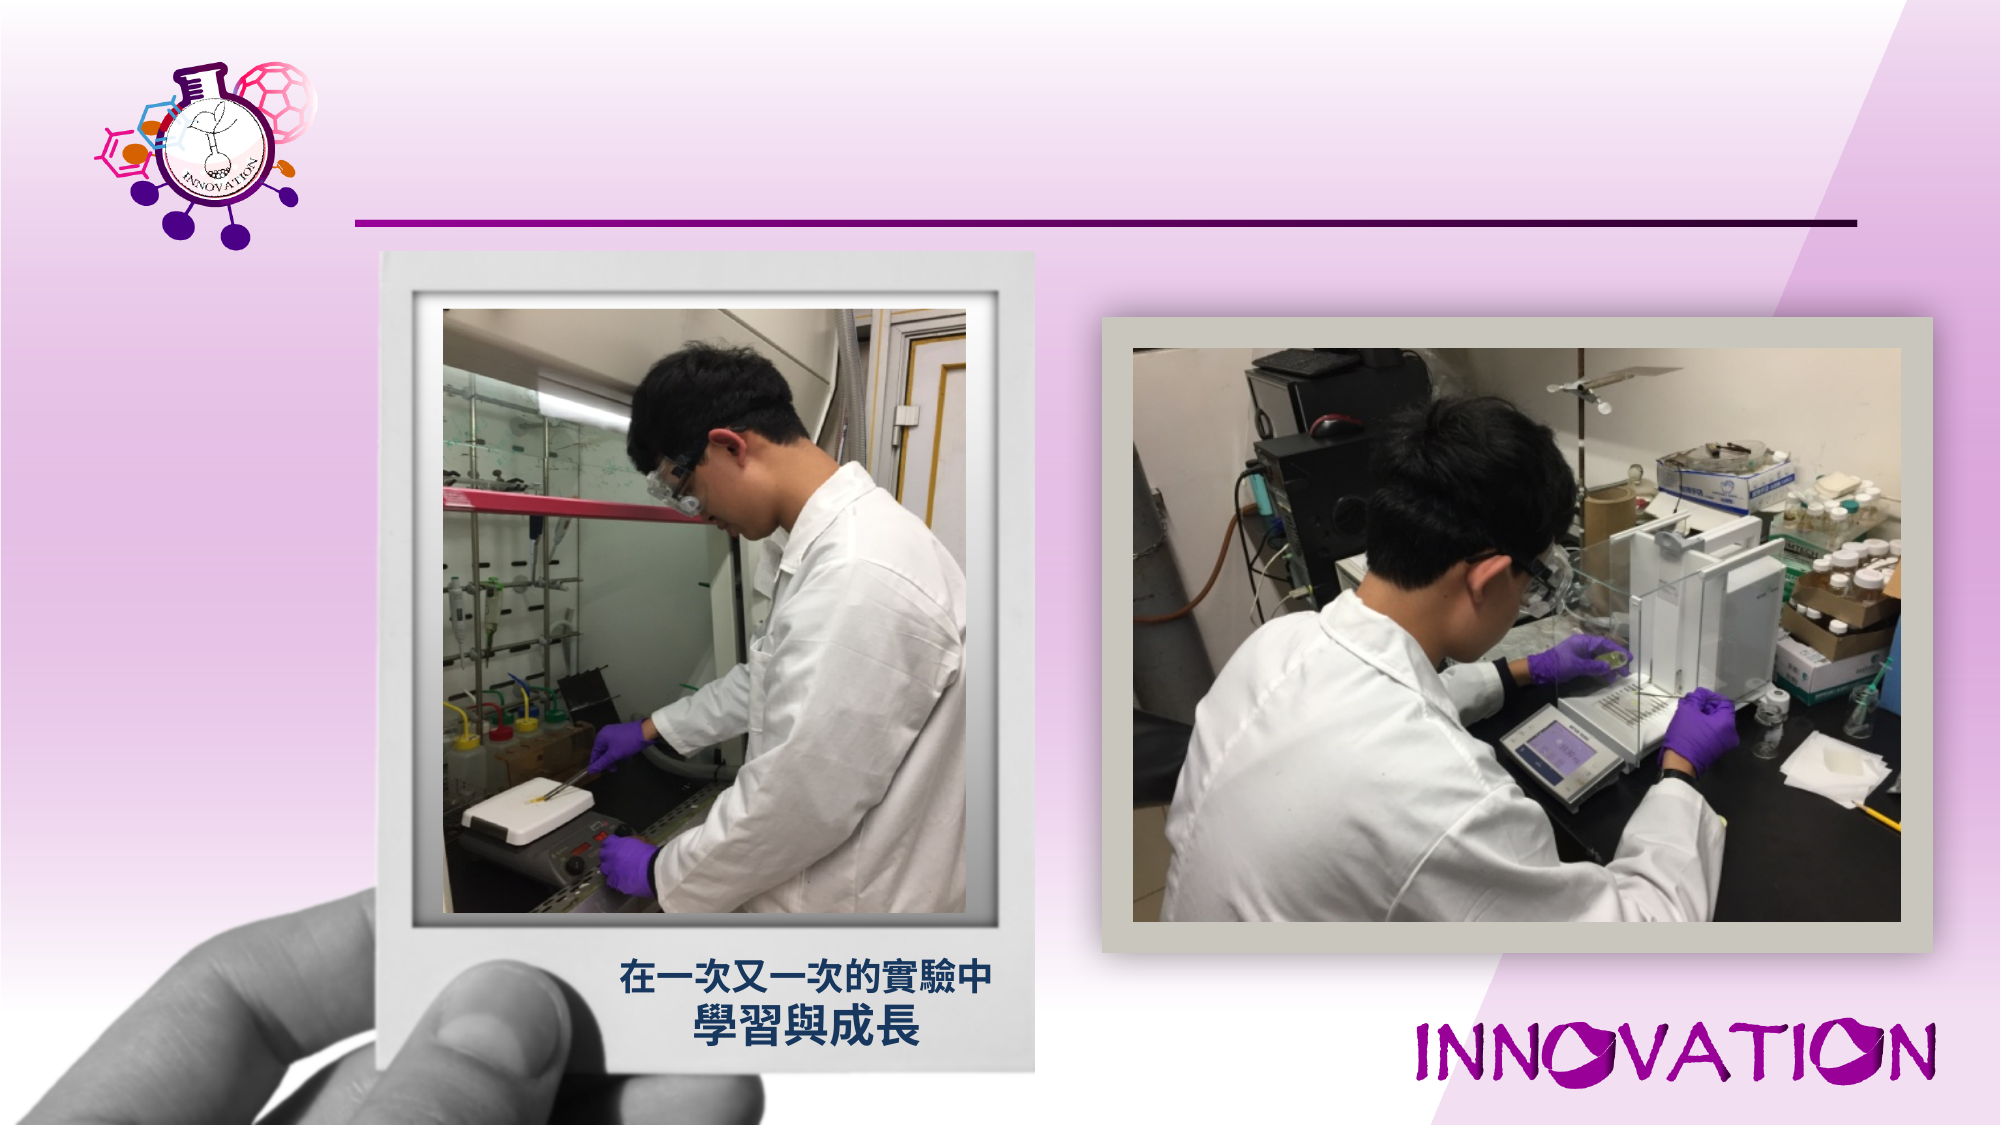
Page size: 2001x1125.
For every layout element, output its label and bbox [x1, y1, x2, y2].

picture [0, 0, 2001, 1125]
picture [401, 348, 1006, 873]
text_box [0, 251, 1035, 1125]
